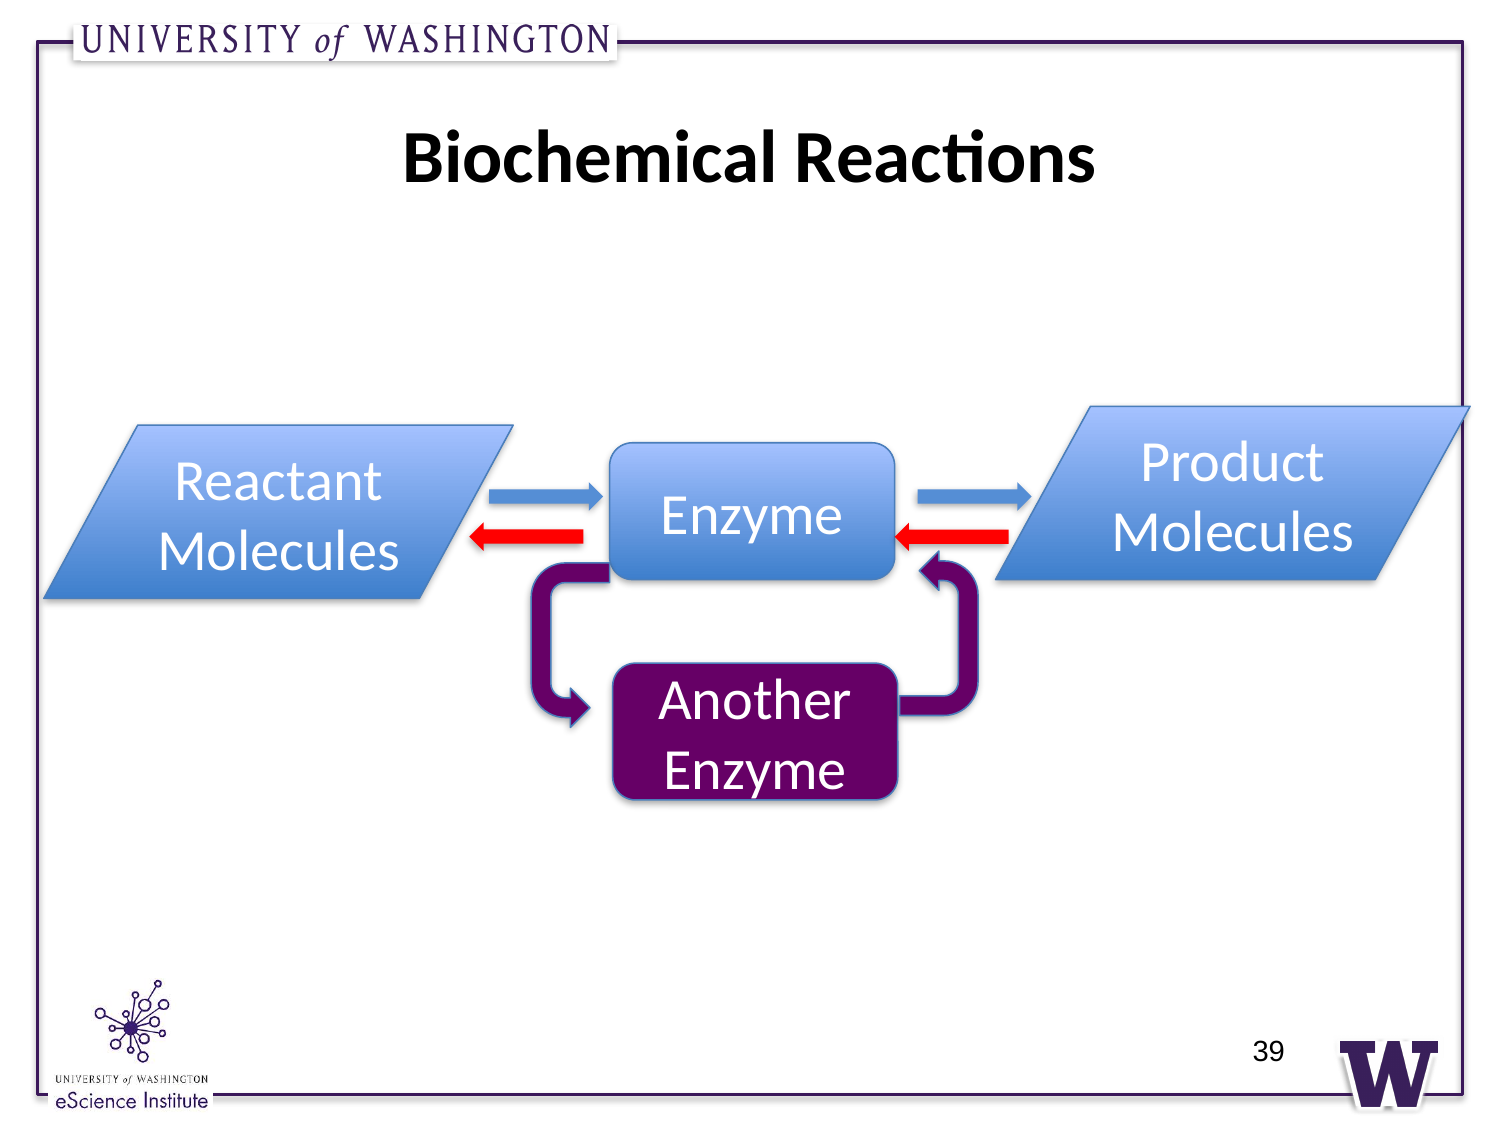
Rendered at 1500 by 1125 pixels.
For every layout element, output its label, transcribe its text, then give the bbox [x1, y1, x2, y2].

title Biochemical Reactions [75, 99, 1425, 288]
text_box Enzyme [608, 441, 896, 581]
text_box [916, 481, 1033, 512]
text_box Another Enzyme [611, 662, 899, 801]
text_box Product Molecules [994, 405, 1471, 581]
slide_number 39 [1237, 1025, 1325, 1085]
picture [1340, 1043, 1438, 1107]
text_box Reactant Molecules [43, 424, 514, 600]
text_box [898, 550, 979, 717]
text_box [894, 521, 1010, 552]
text_box [468, 521, 585, 552]
text_box [488, 481, 604, 512]
text_box [530, 562, 611, 729]
list But Arcs are often bidirectional (since chemical reactions can be reversed) And enzymes may be modified in pathway regulation (self-modifying code!) [75, 657, 1471, 1043]
picture [48, 978, 213, 1113]
picture [81, 24, 609, 61]
